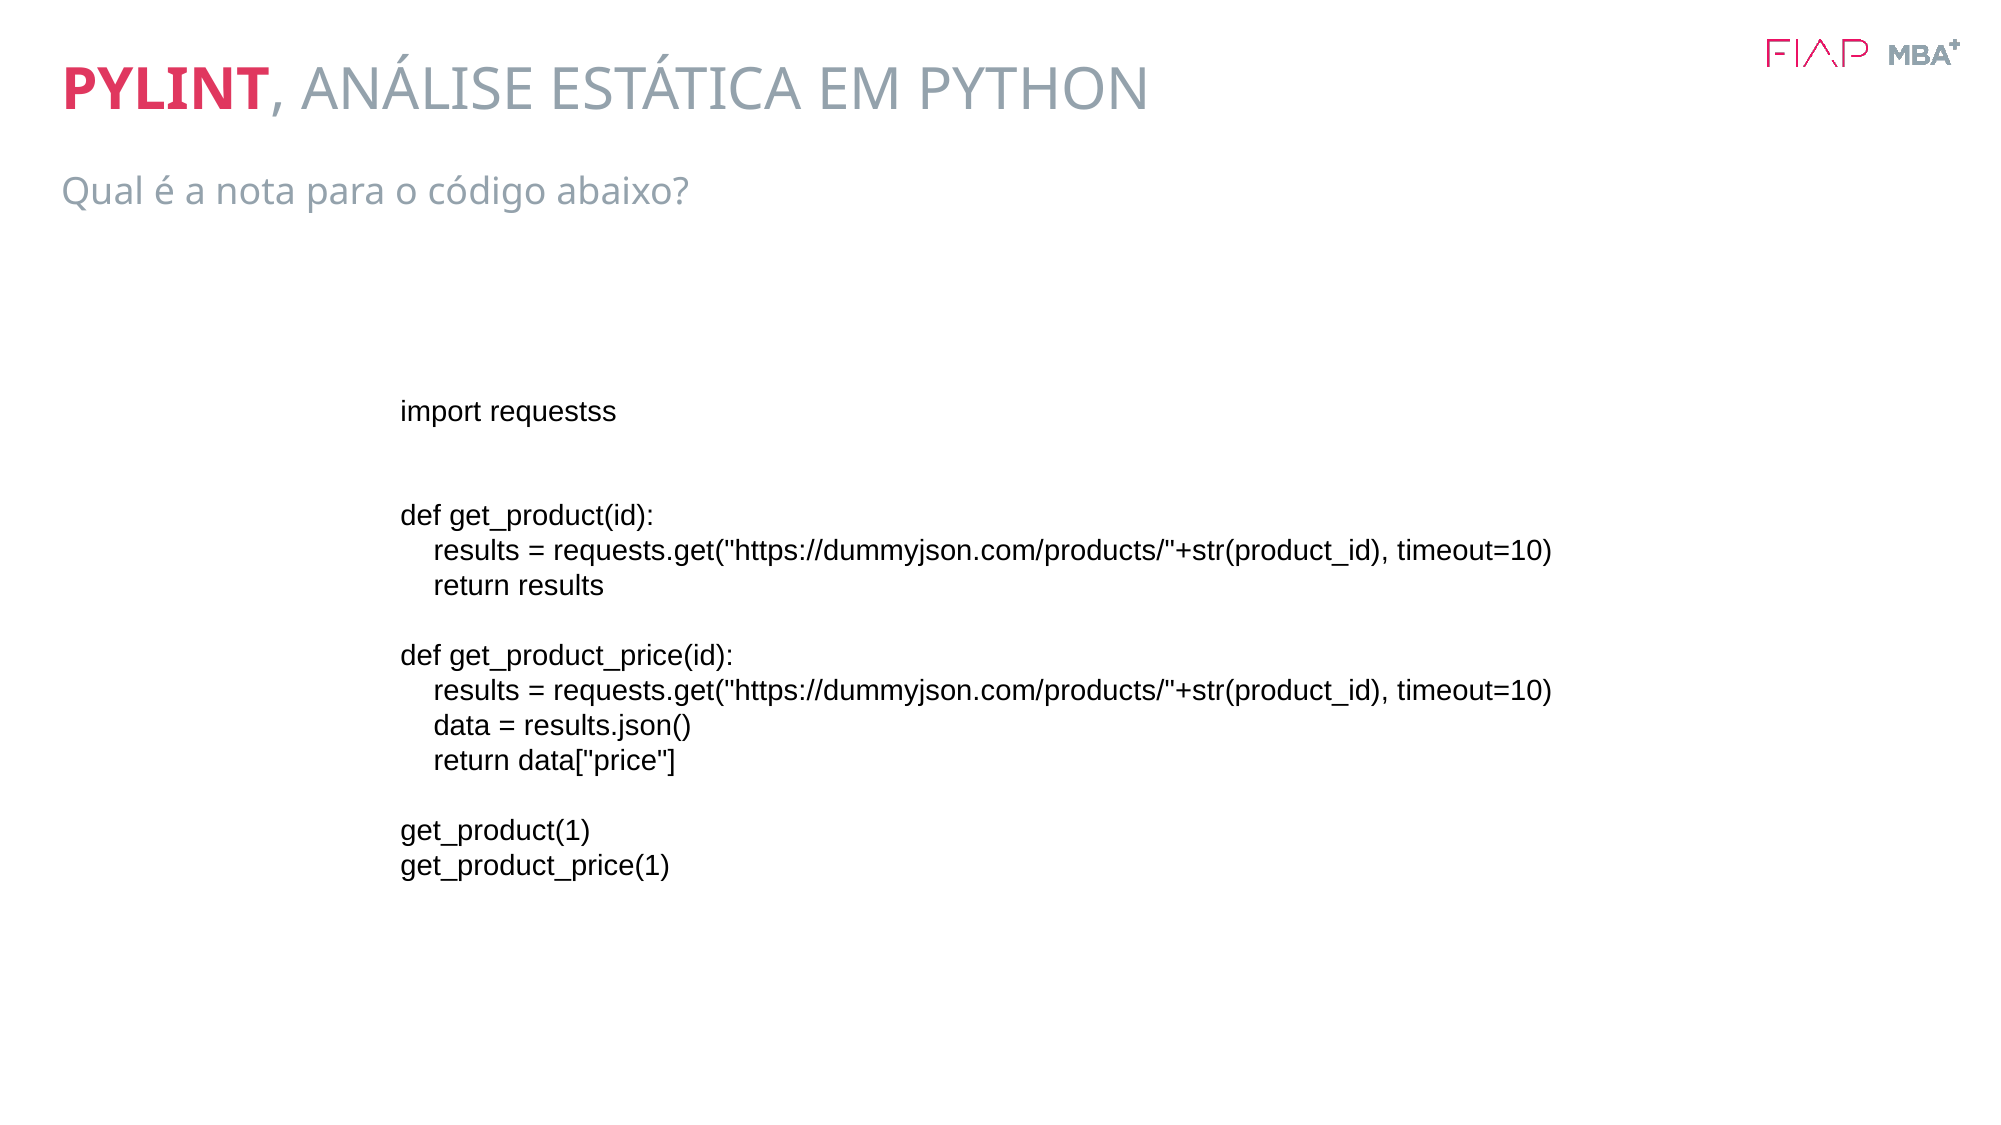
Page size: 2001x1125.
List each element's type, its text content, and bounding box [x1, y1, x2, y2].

text_box import requestss def get_product(id): results = requests.get("https://dummyjson.com/products/"+str(product_id), timeout=10) return results def get_product_price(id): results = requests.get("https://dummyjson.com/products/"+str(product_id), timeout=10) data = results.json() return data["price"] get_product(1) get_product_price(1) [385, 384, 1798, 889]
picture [1767, 39, 1868, 67]
picture [1888, 36, 1961, 66]
text_box Qual é a nota para o código abaixo? [46, 159, 1942, 220]
title PYLINT, ANÁLISE ESTÁTICA EM PYTHON [46, 43, 1771, 138]
